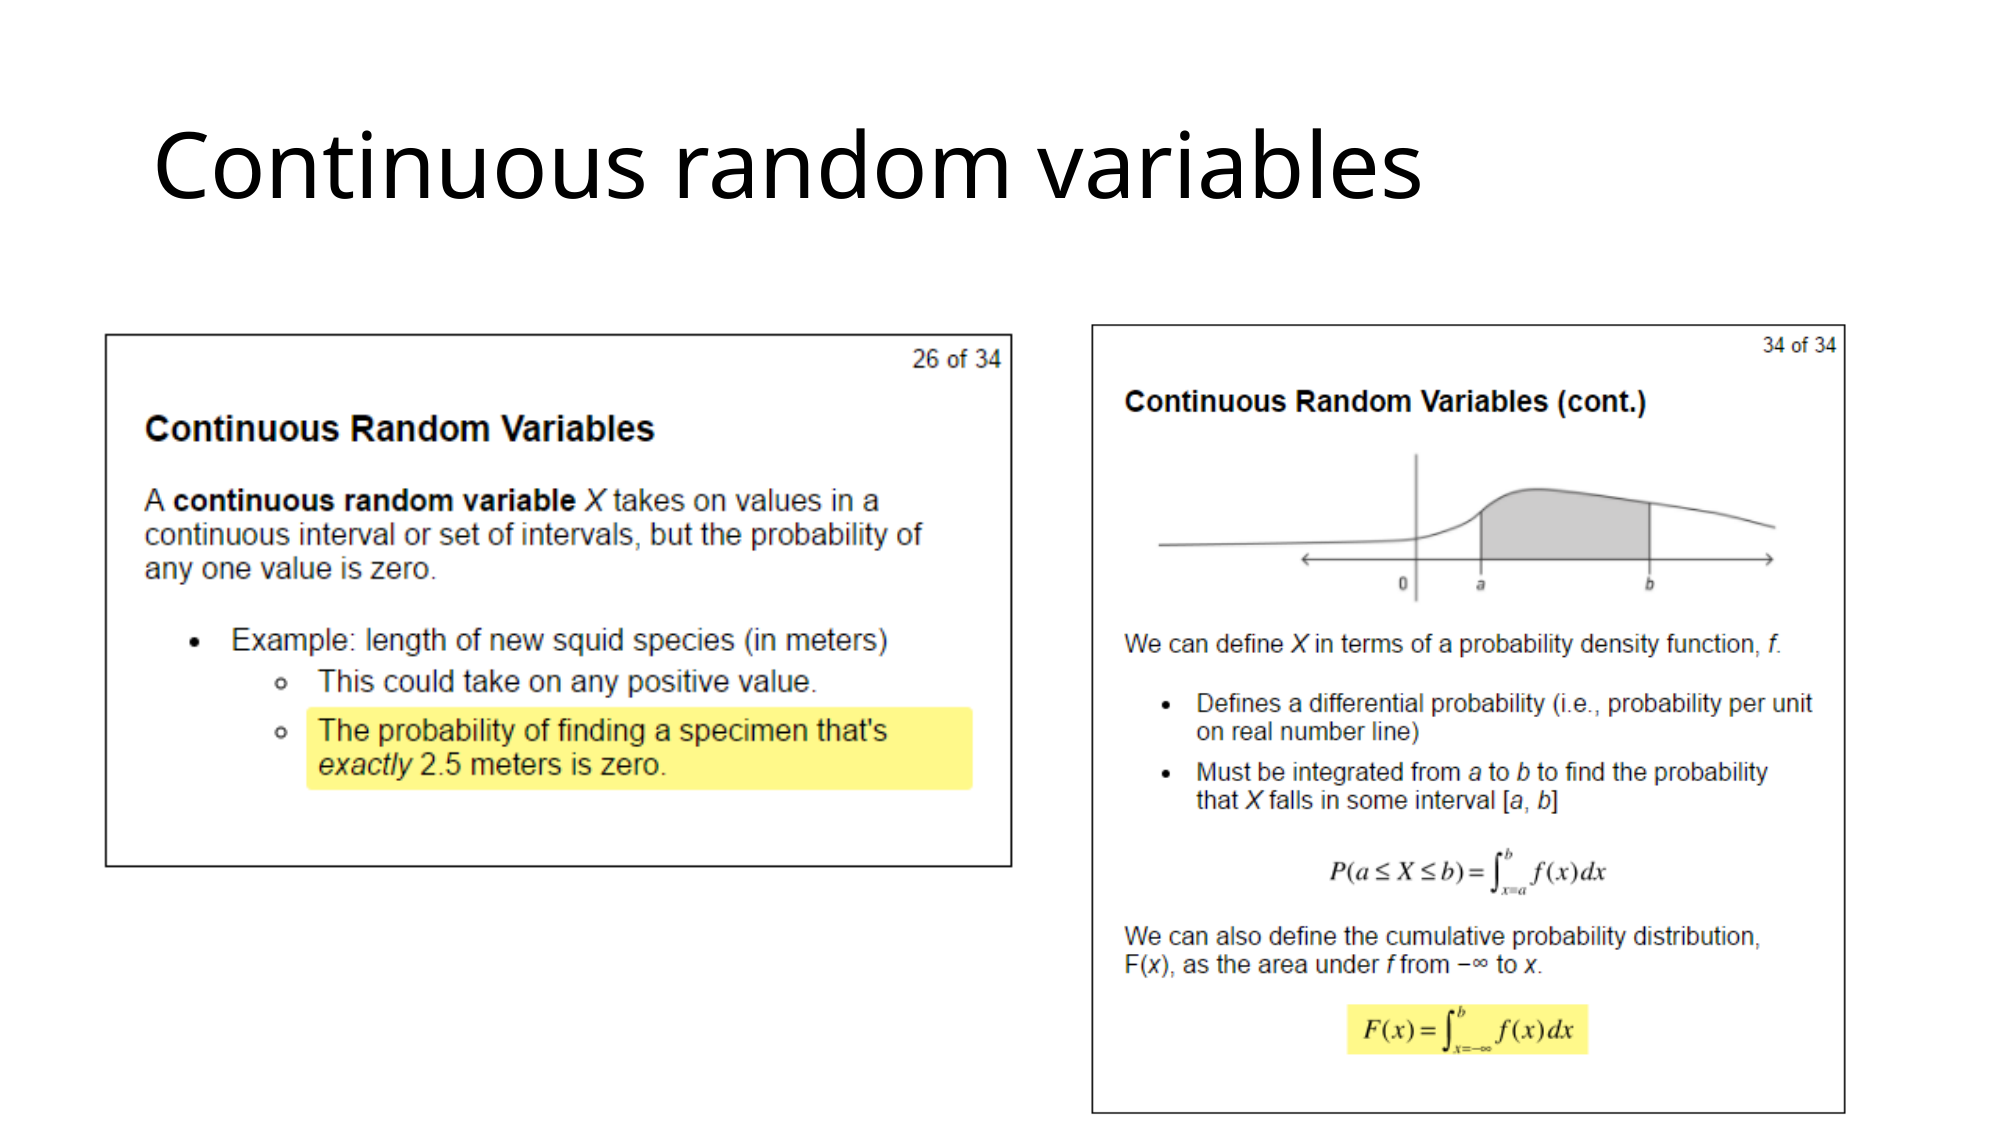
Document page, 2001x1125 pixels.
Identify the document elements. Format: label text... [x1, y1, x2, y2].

picture [1084, 323, 1863, 1125]
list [96, 323, 1024, 879]
title Continuous random variables [137, 59, 1863, 278]
